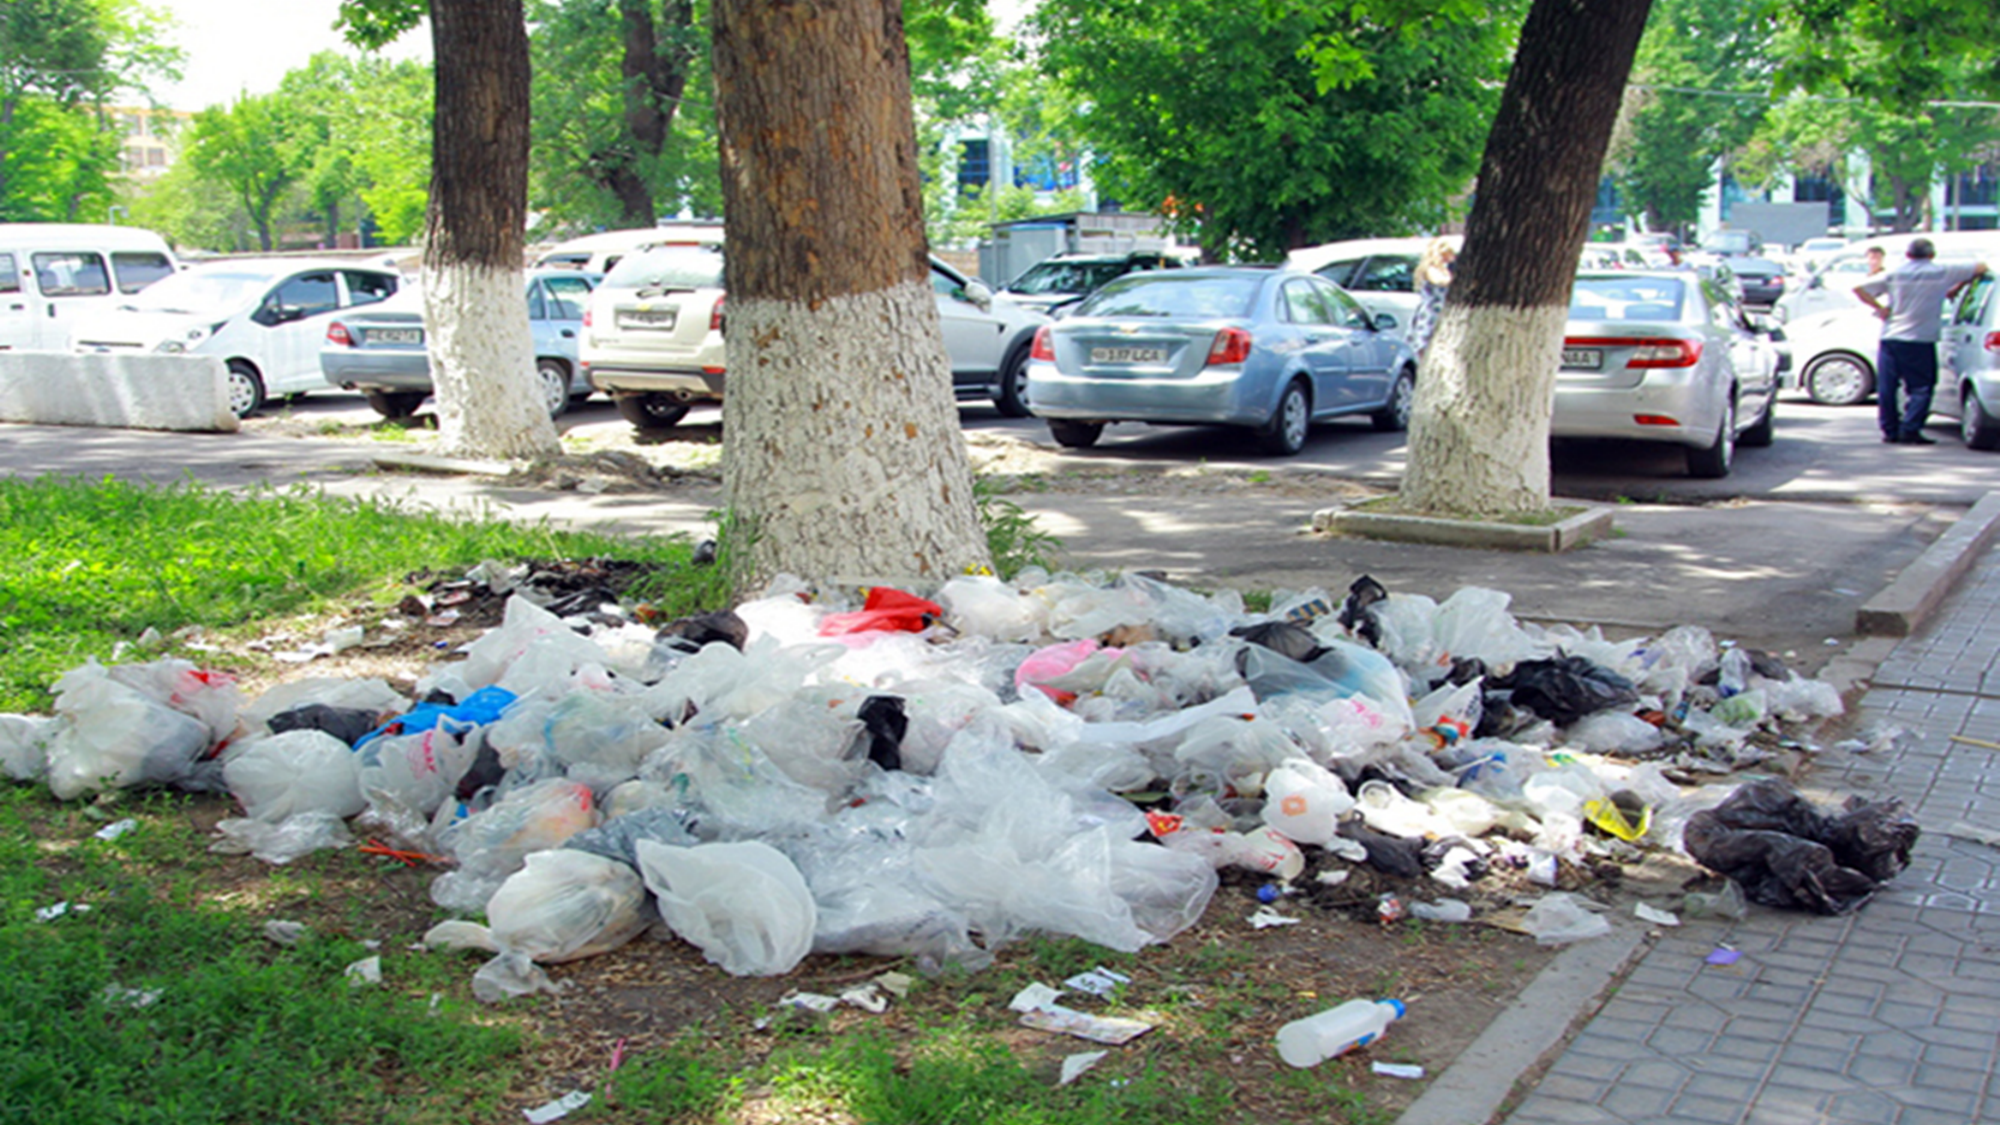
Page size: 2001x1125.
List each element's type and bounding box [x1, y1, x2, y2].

list [0, 0, 2000, 1125]
